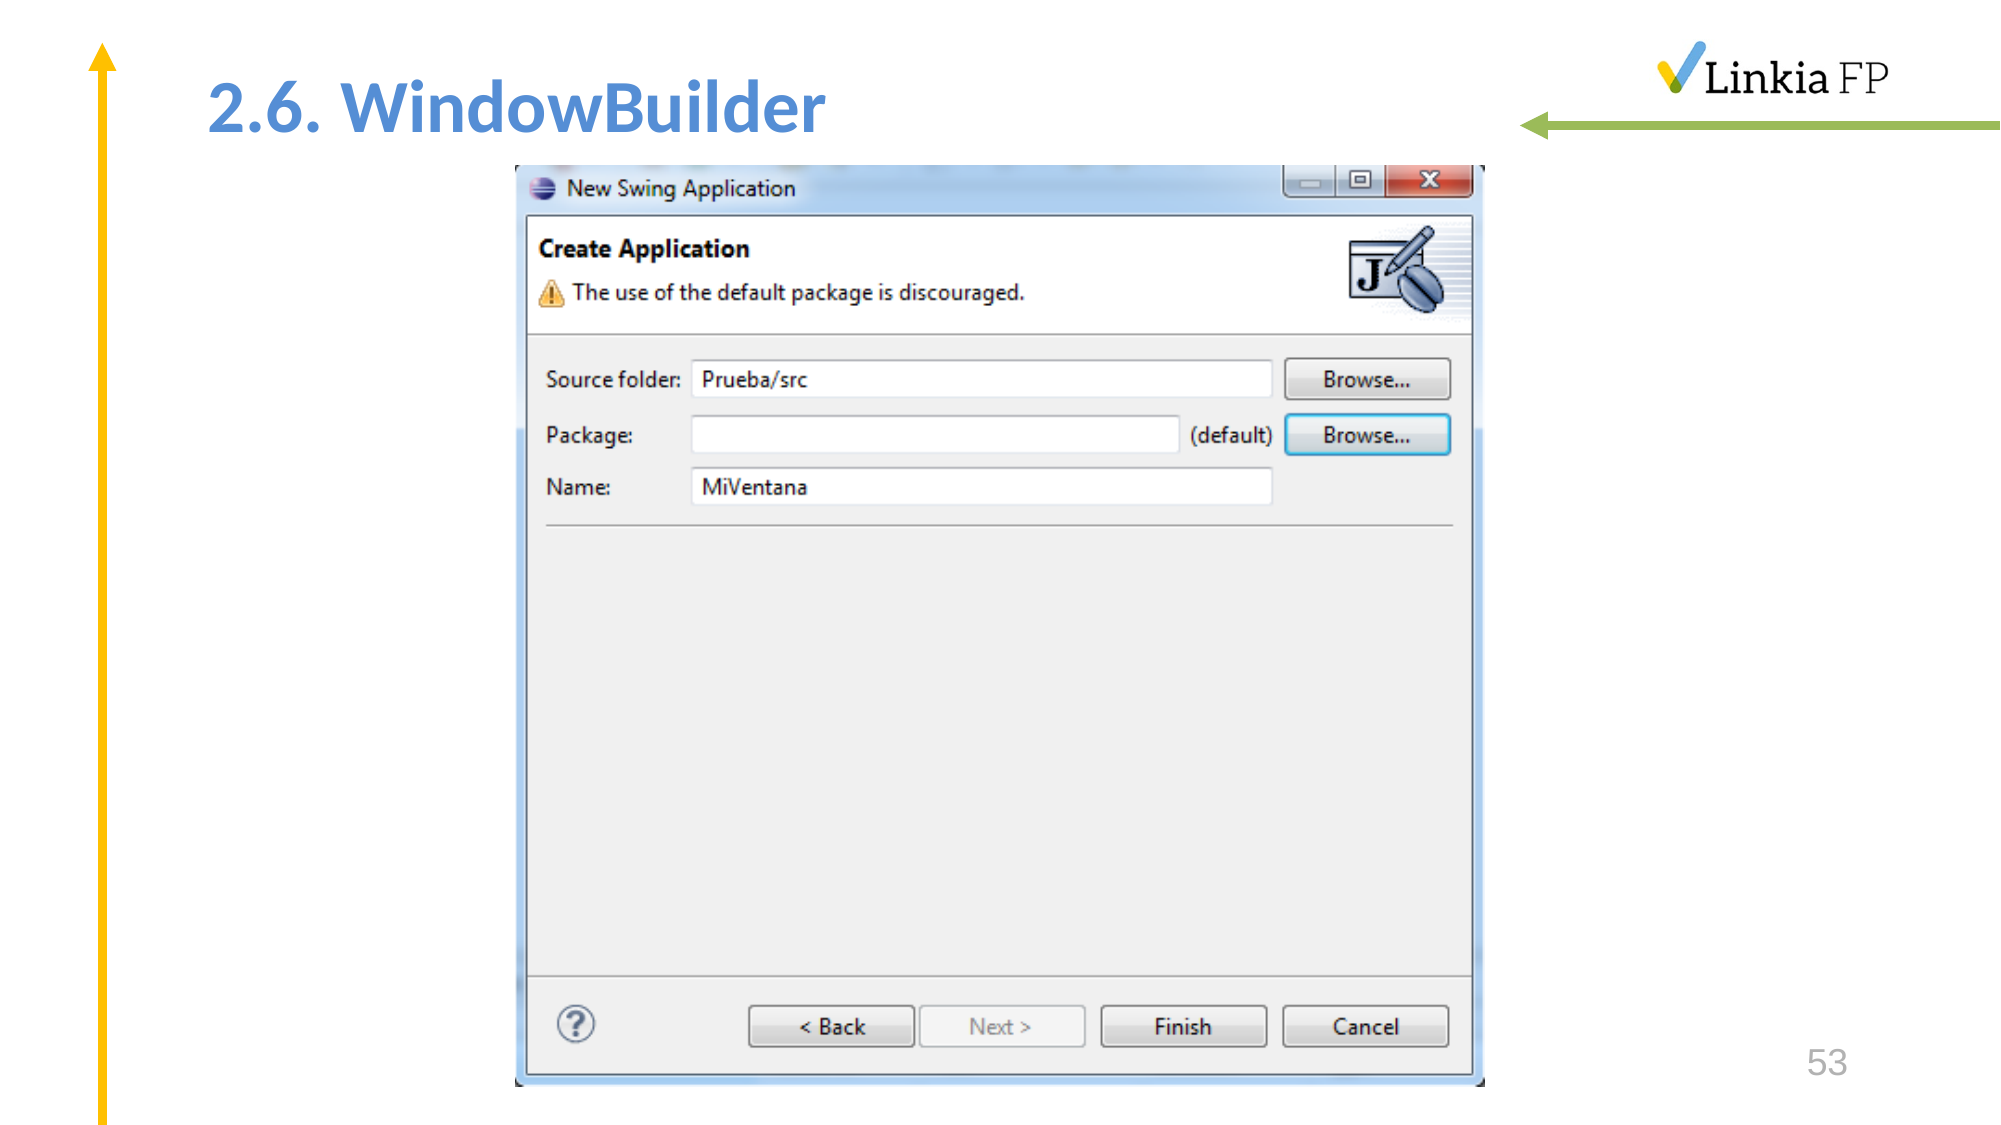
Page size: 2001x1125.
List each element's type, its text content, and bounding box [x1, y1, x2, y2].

picture [515, 165, 1485, 1087]
slide_number 53 [1487, 1030, 1864, 1091]
title 2.6. WindowBuilder [192, 38, 2000, 167]
